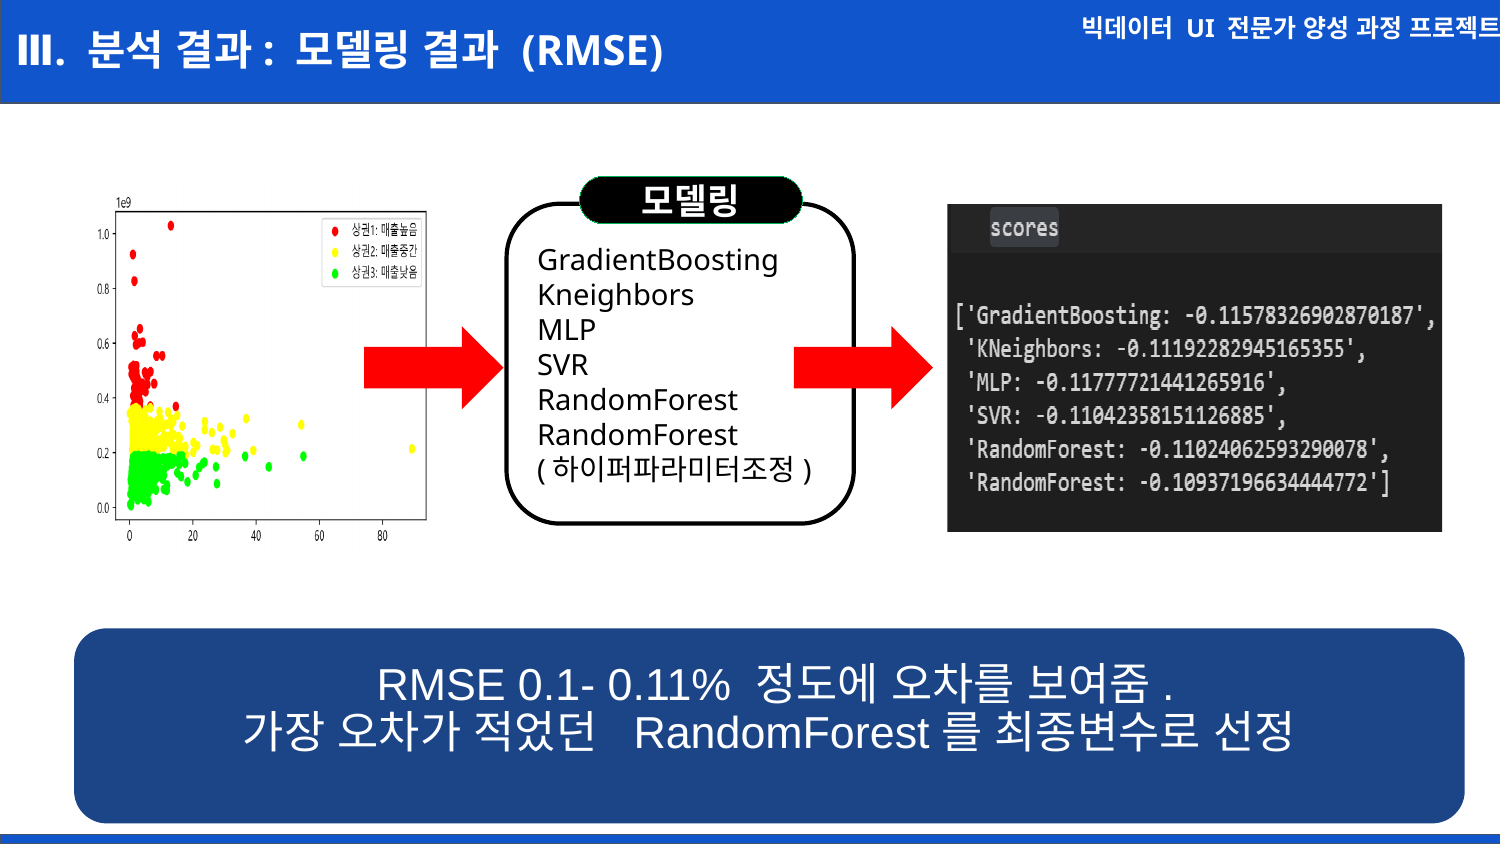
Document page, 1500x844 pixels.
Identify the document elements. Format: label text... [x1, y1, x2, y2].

text_box [793, 326, 933, 410]
text_box RMSE 0.1- 0.11% 정도에 오차를 보여줌. 가장 오차가 적었던 RandomForest를 최종변수로 선정 [74, 628, 1465, 824]
picture [947, 204, 1443, 532]
text_box [0, 834, 1500, 844]
text_box GradientBoosting Kneighbors MLP SVR RandomForest RandomForest (하이퍼파라미터조정) [504, 201, 856, 526]
text_box [451, 326, 504, 410]
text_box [0, 0, 1500, 104]
picture [88, 179, 447, 556]
text_box 모델링 [579, 176, 803, 224]
